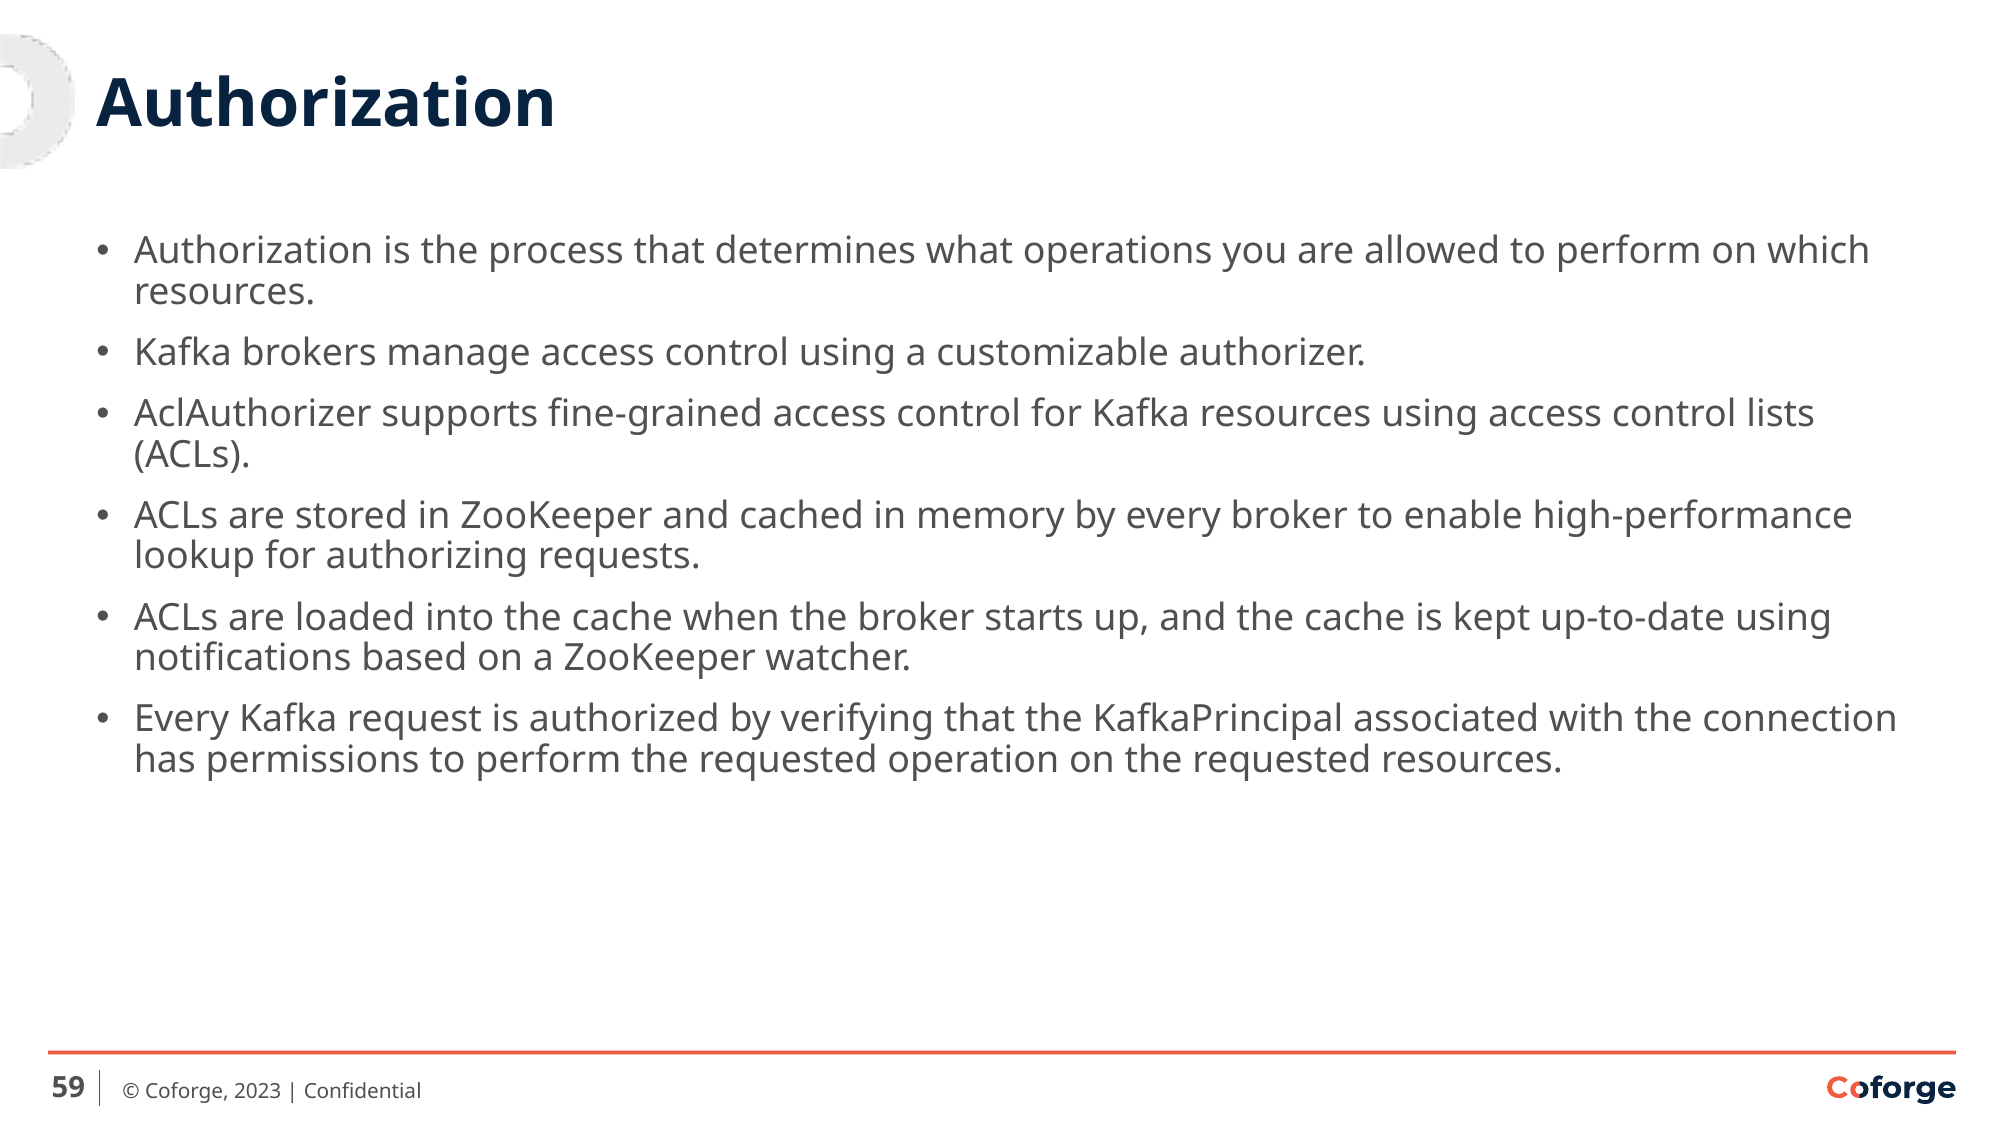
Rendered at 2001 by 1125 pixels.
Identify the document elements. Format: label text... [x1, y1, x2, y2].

picture [48, 1050, 1956, 1055]
title Authorization [96, 26, 1956, 182]
list Authorization is the process that determines what operations you are allowed to perform on which resources. Kafka brokers manage access control using a customizable authorizer. AclAuthorizer supports fine-grained access control for Kafka resources using access control lists (ACLs). ACLs are stored in ZooKeeper and cached in memory by every broker to enable high-performance lookup for authorizing requests. ACLs are loaded into the cache when the broker starts up, and the cache is kept up-to-date using notifications based on a ZooKeeper watcher. Every Kafka request is authorized by verifying that the KafkaPrincipal associated with the connection has permissions to perform the requested operation on the requested resources. [96, 223, 1956, 1024]
picture [0, 34, 75, 169]
